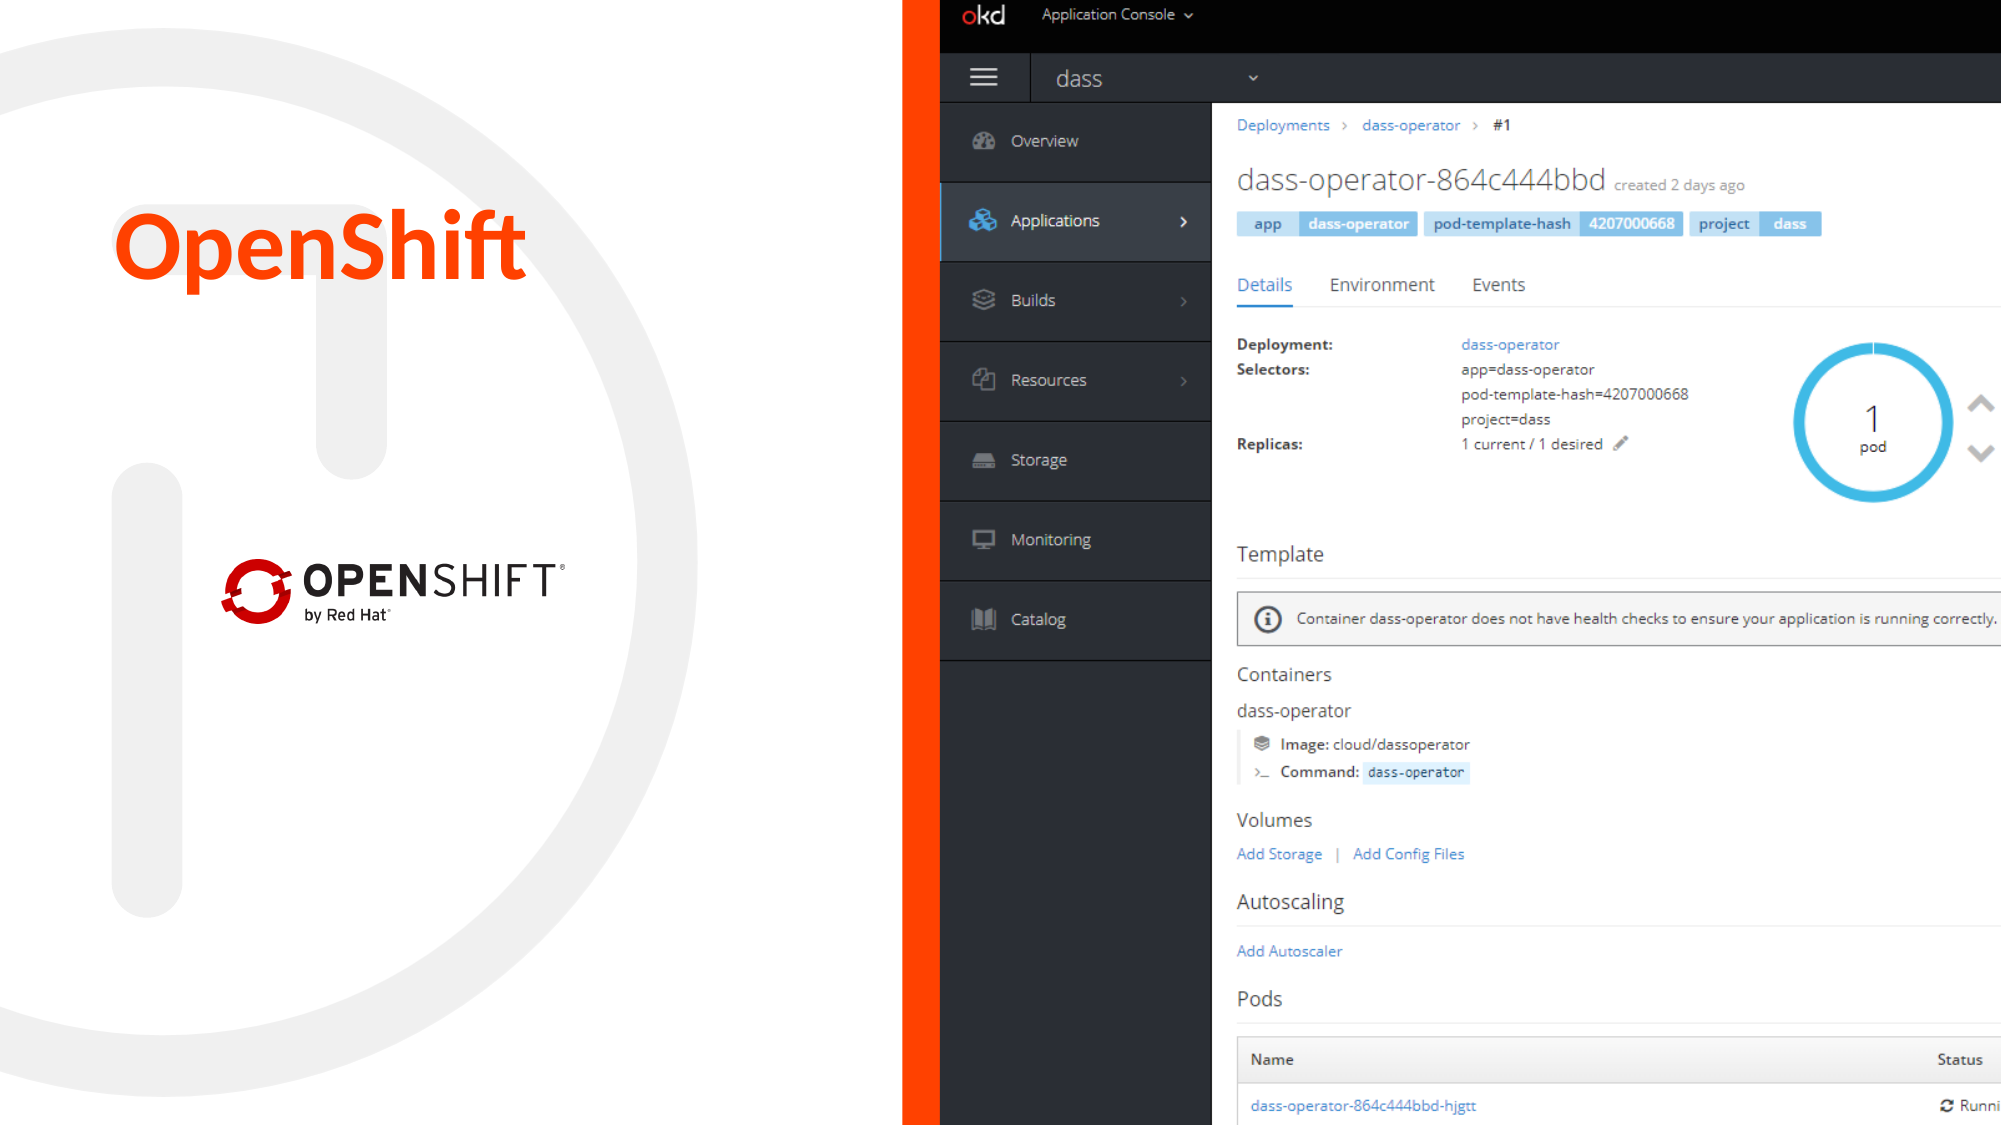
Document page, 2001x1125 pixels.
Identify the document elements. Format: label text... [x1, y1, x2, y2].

title OpenShift [99, 191, 732, 546]
picture [939, 0, 2001, 1125]
picture [0, 28, 698, 1097]
